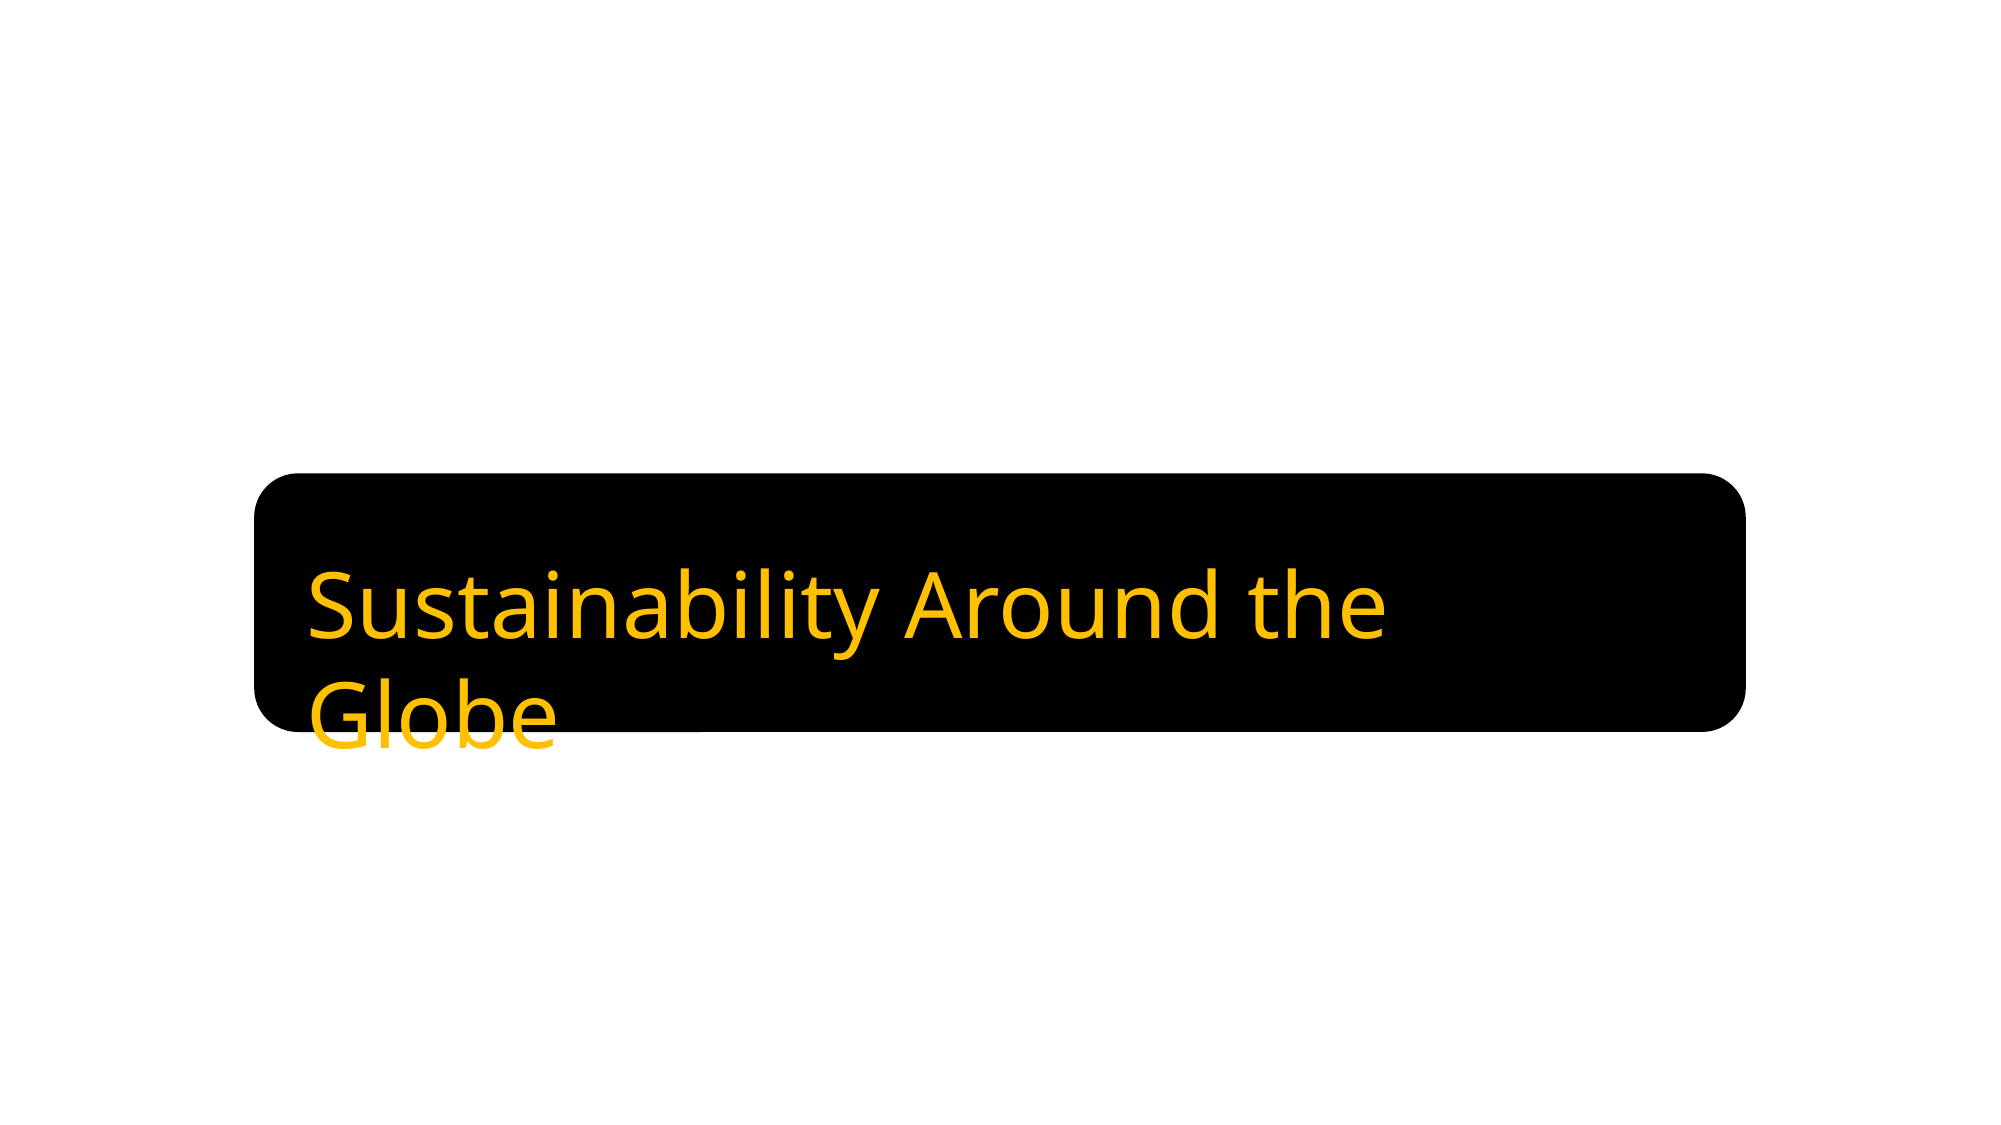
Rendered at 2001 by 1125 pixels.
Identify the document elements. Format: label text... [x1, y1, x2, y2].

text_box [254, 473, 1746, 732]
text_box Sustainability Around the Globe [291, 539, 1661, 775]
